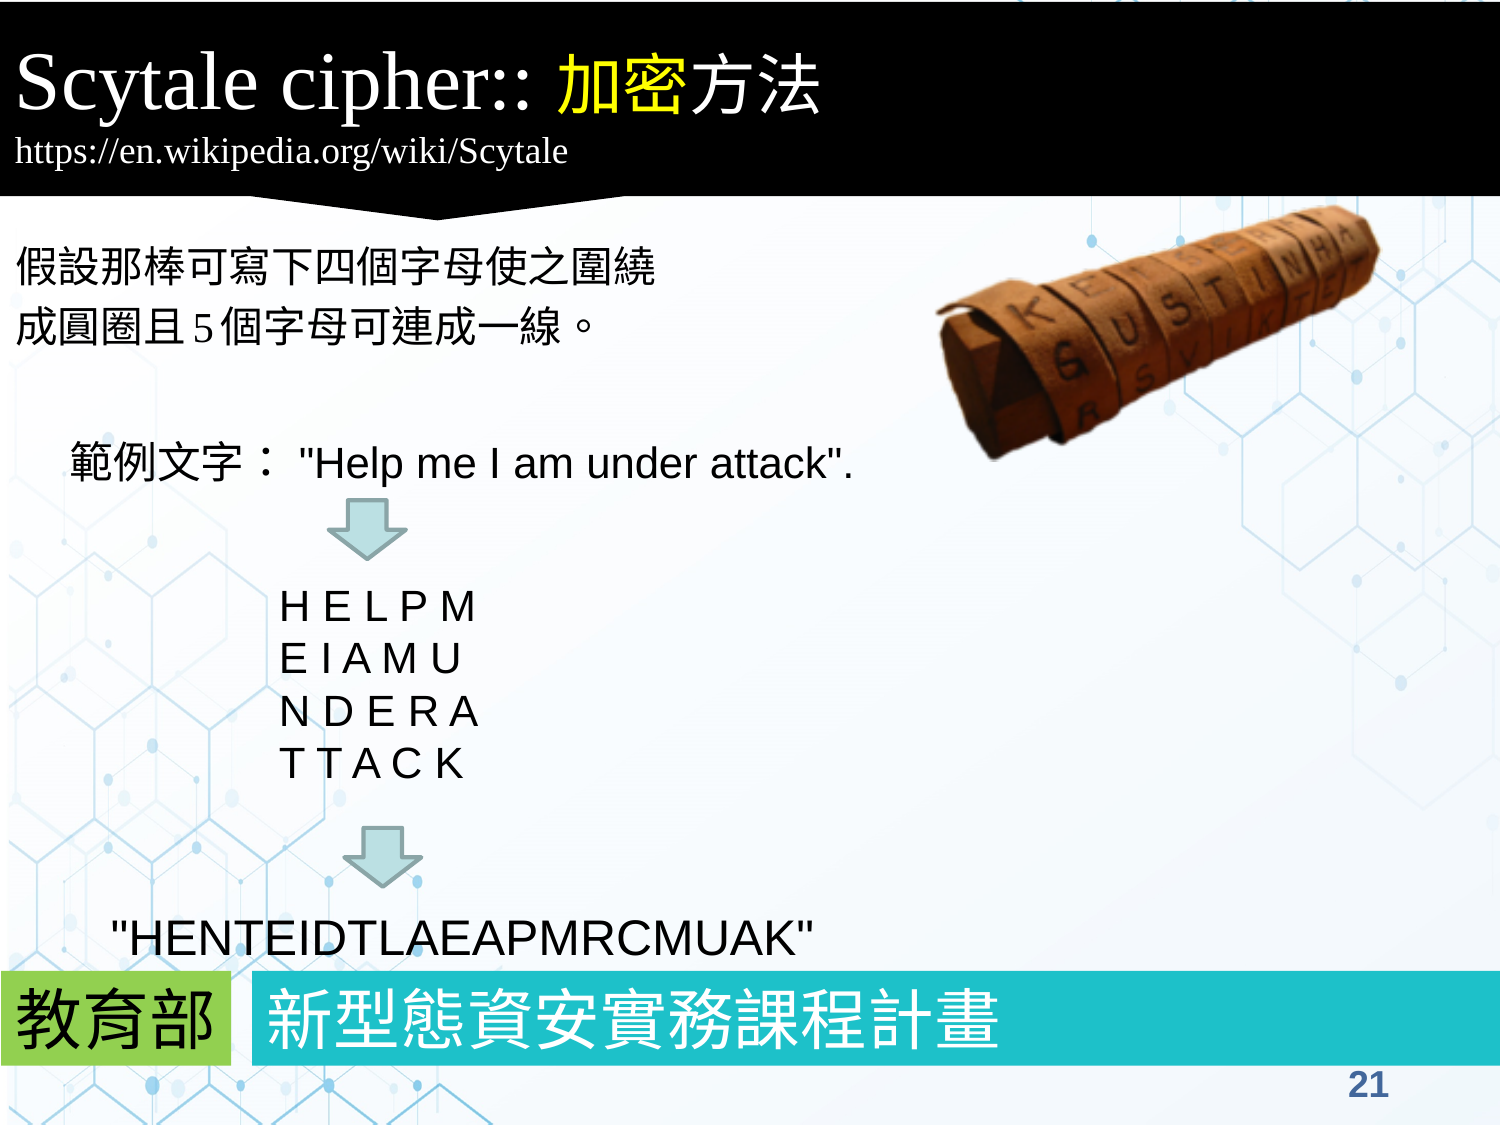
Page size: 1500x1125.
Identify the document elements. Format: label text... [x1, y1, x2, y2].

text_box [0, 970, 1500, 1068]
text_box Scytale cipher::加密方法 https://en.wikipedia.org/wiki/Scytale [0, 0, 1500, 223]
text_box "HENTEIDTLAEAPMRCMUAK" [95, 897, 830, 969]
list 假設那棒可寫下四個字母使之圍繞 成圓圈且5個字母可連成一線。 [0, 232, 761, 361]
text_box 範例文字："Help me I am under attack". [54, 427, 871, 495]
picture [0, 199, 1500, 970]
text_box [326, 498, 408, 561]
text_box [342, 825, 424, 889]
picture [0, 1068, 1500, 1125]
text_box H E L P M E I A M U N D E R A T T A C K [264, 570, 546, 795]
